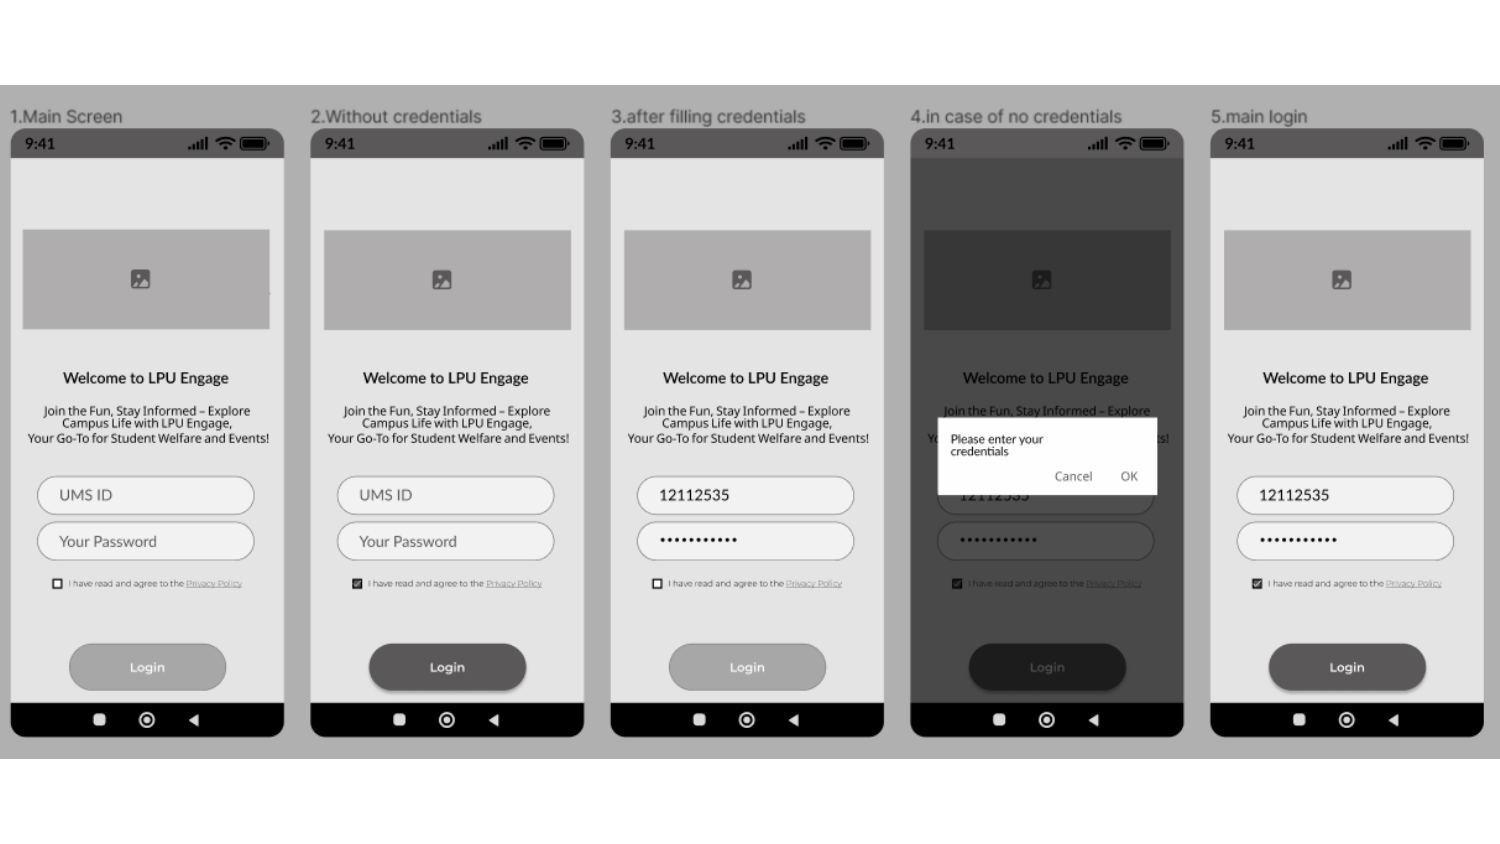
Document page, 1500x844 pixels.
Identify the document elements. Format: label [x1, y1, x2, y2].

picture [0, 85, 1500, 759]
